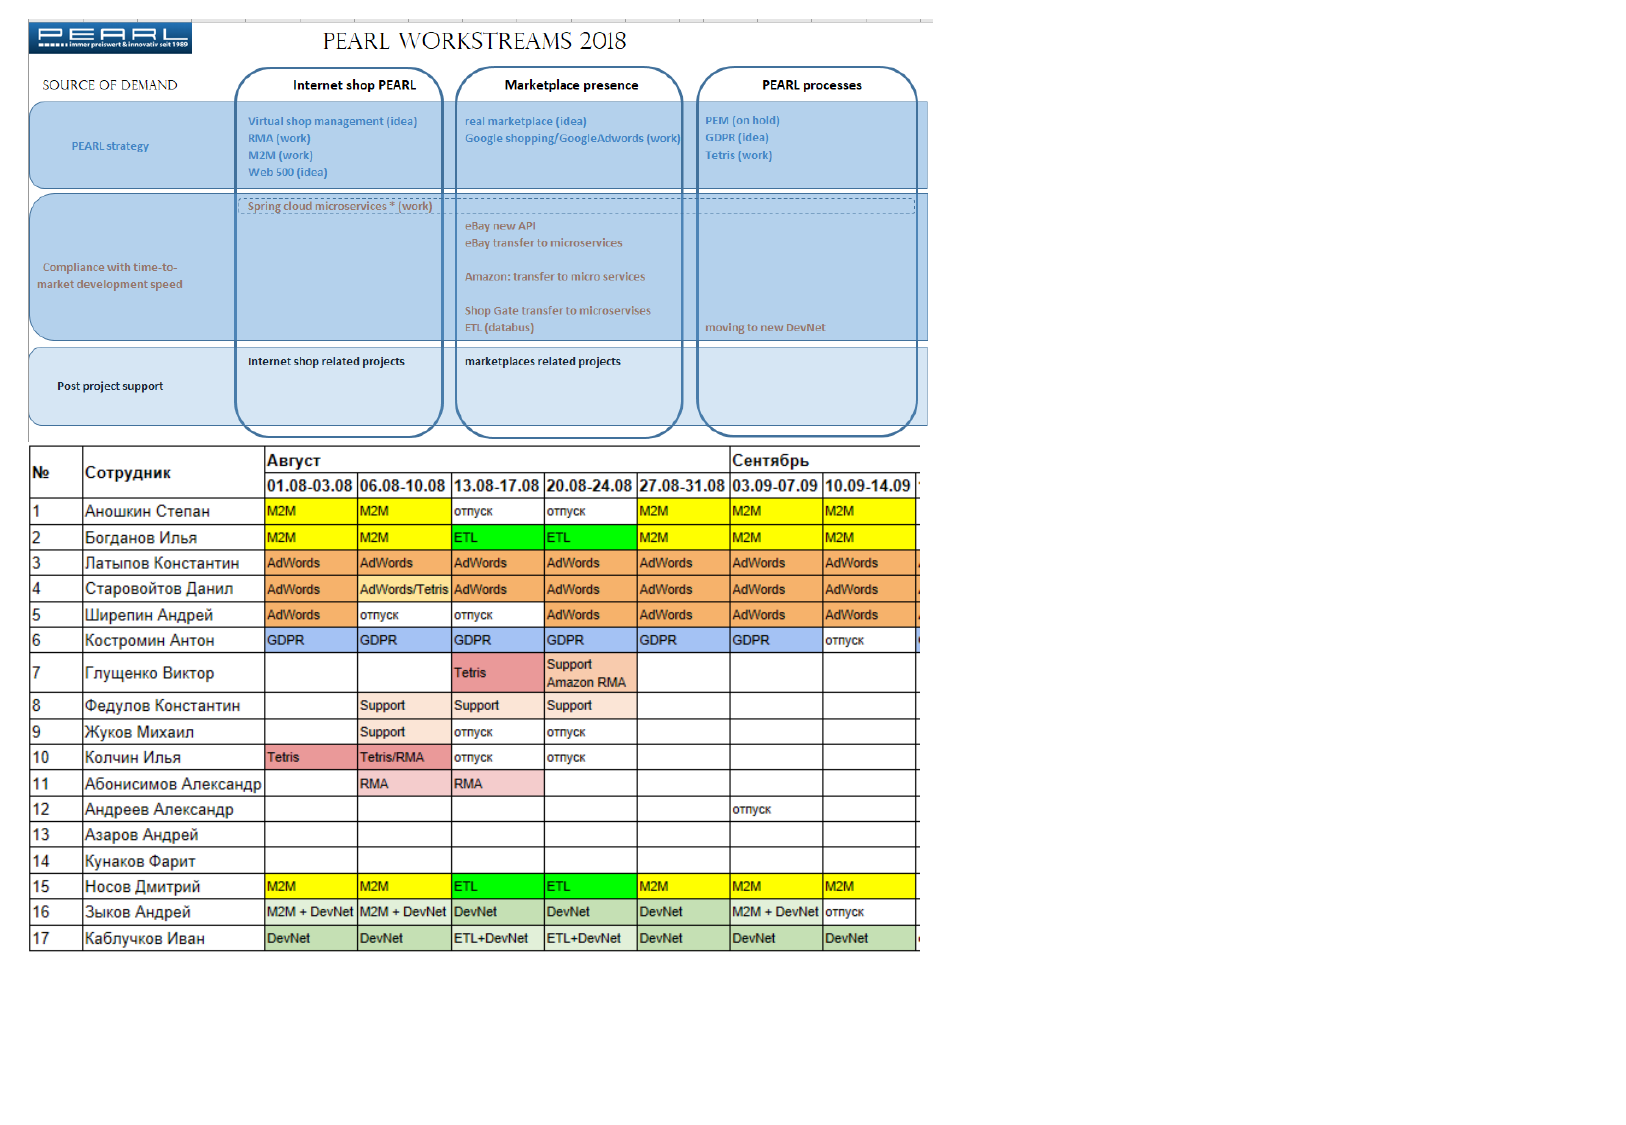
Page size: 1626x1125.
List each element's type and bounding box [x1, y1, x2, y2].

picture [28, 17, 933, 955]
